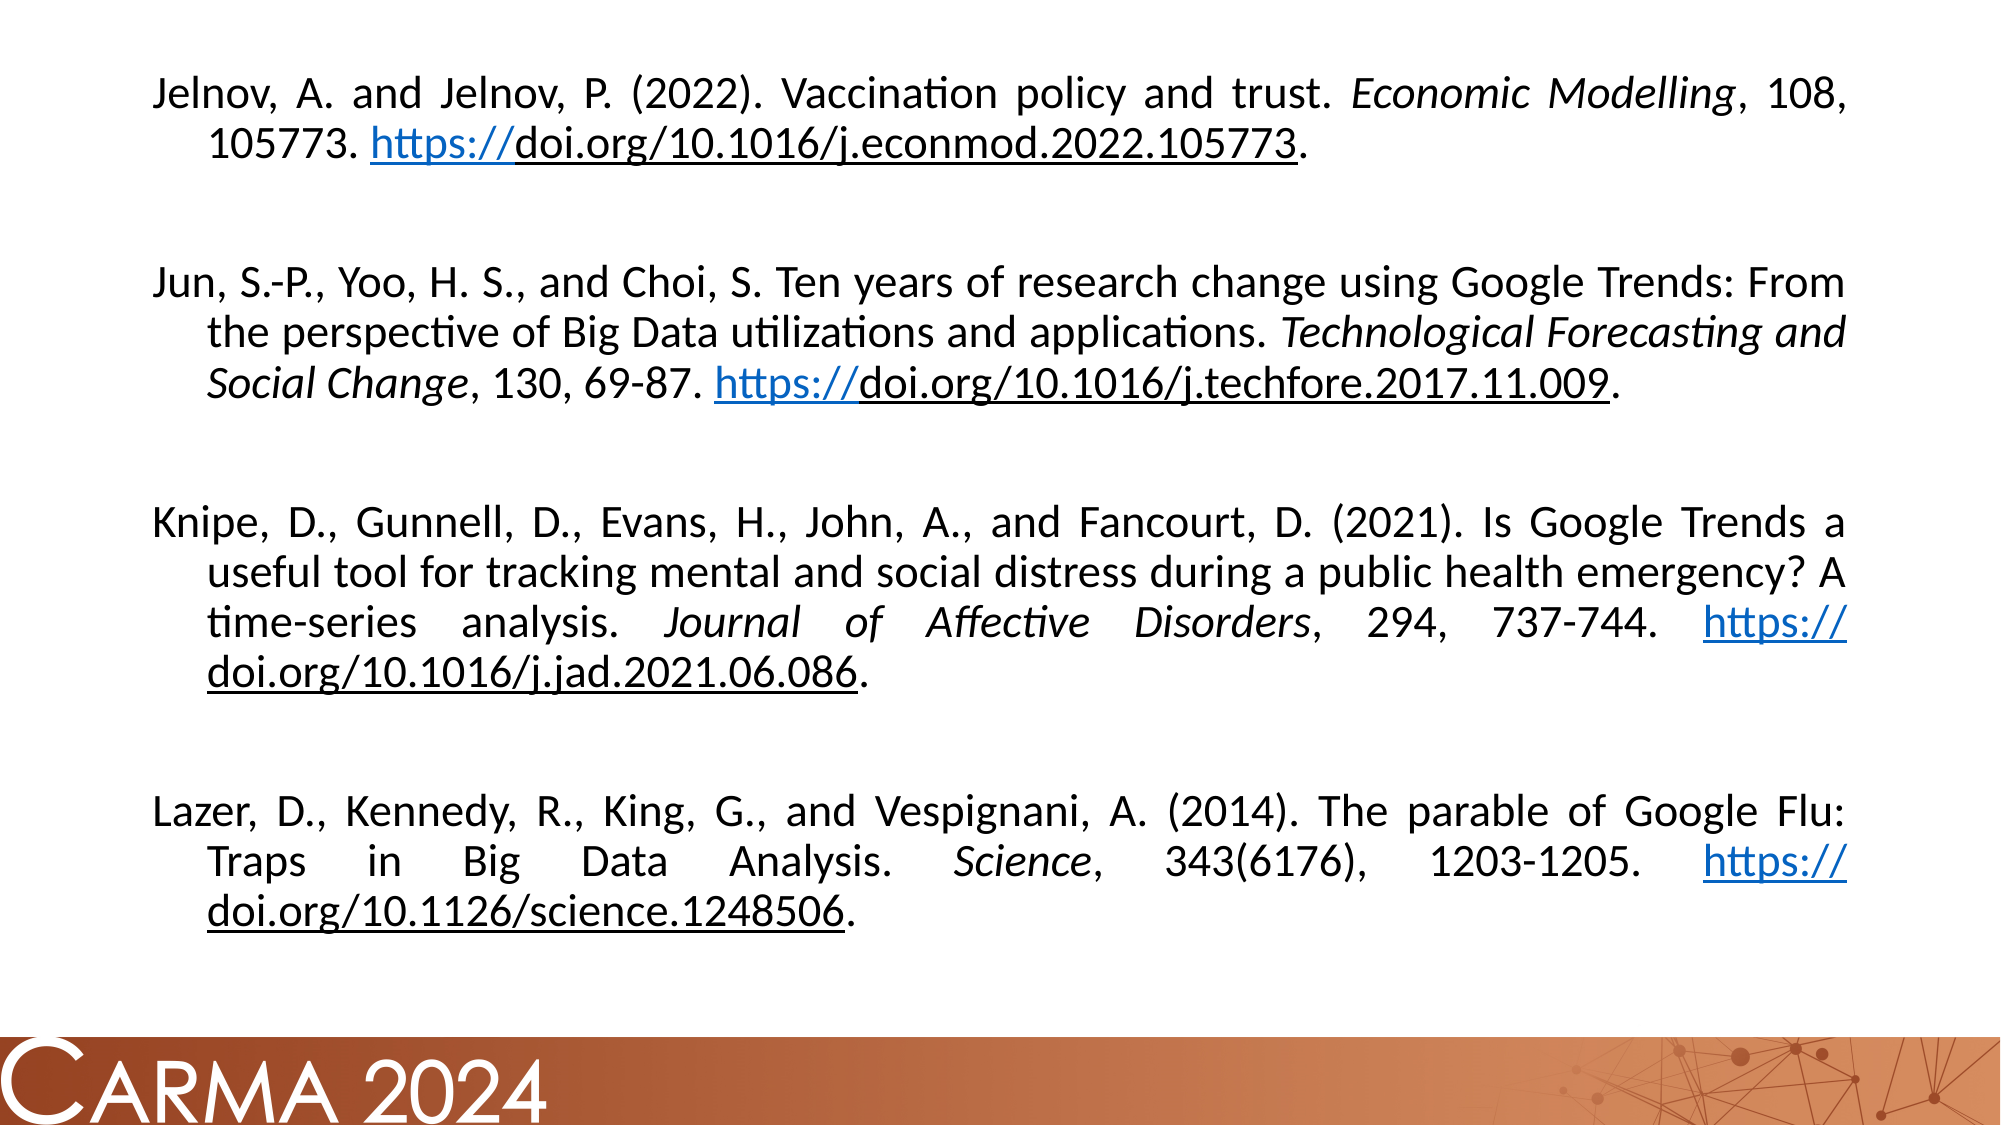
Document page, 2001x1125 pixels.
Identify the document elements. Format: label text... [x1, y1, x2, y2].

list Jelnov, A. and Jelnov, P. (2022). Vaccination policy and trust. Economic Modelling, 108, 105773. https://doi.org/10.1016/j.econmod.2022.105773. Jun, S.-P., Yoo, H. S., and Choi, S. Ten years of research change using Google Trends: From the perspective of Big Data utilizations and applications. Technological Forecasting and Social Change, 130, 69-87. https://doi.org/10.1016/j.techfore.2017.11.009. Knipe, D., Gunnell, D., Evans, H., John, A., and Fancourt, D. (2021). Is Google Trends a useful tool for tracking mental and social distress during a public health emergency? A time-series analysis. Journal of Affective Disorders, 294, 737-744. https://doi.org/10.1016/j.jad.2021.06.086. Lazer, D., Kennedy, R., King, G., and Vespignani, A. (2014). The parable of Google Flu: Traps in Big Data Analysis. Science, 343(6176), 1203-1205. https://doi.org/10.1126/science.1248506. [137, 61, 1863, 988]
picture [0, 0, 2001, 1125]
